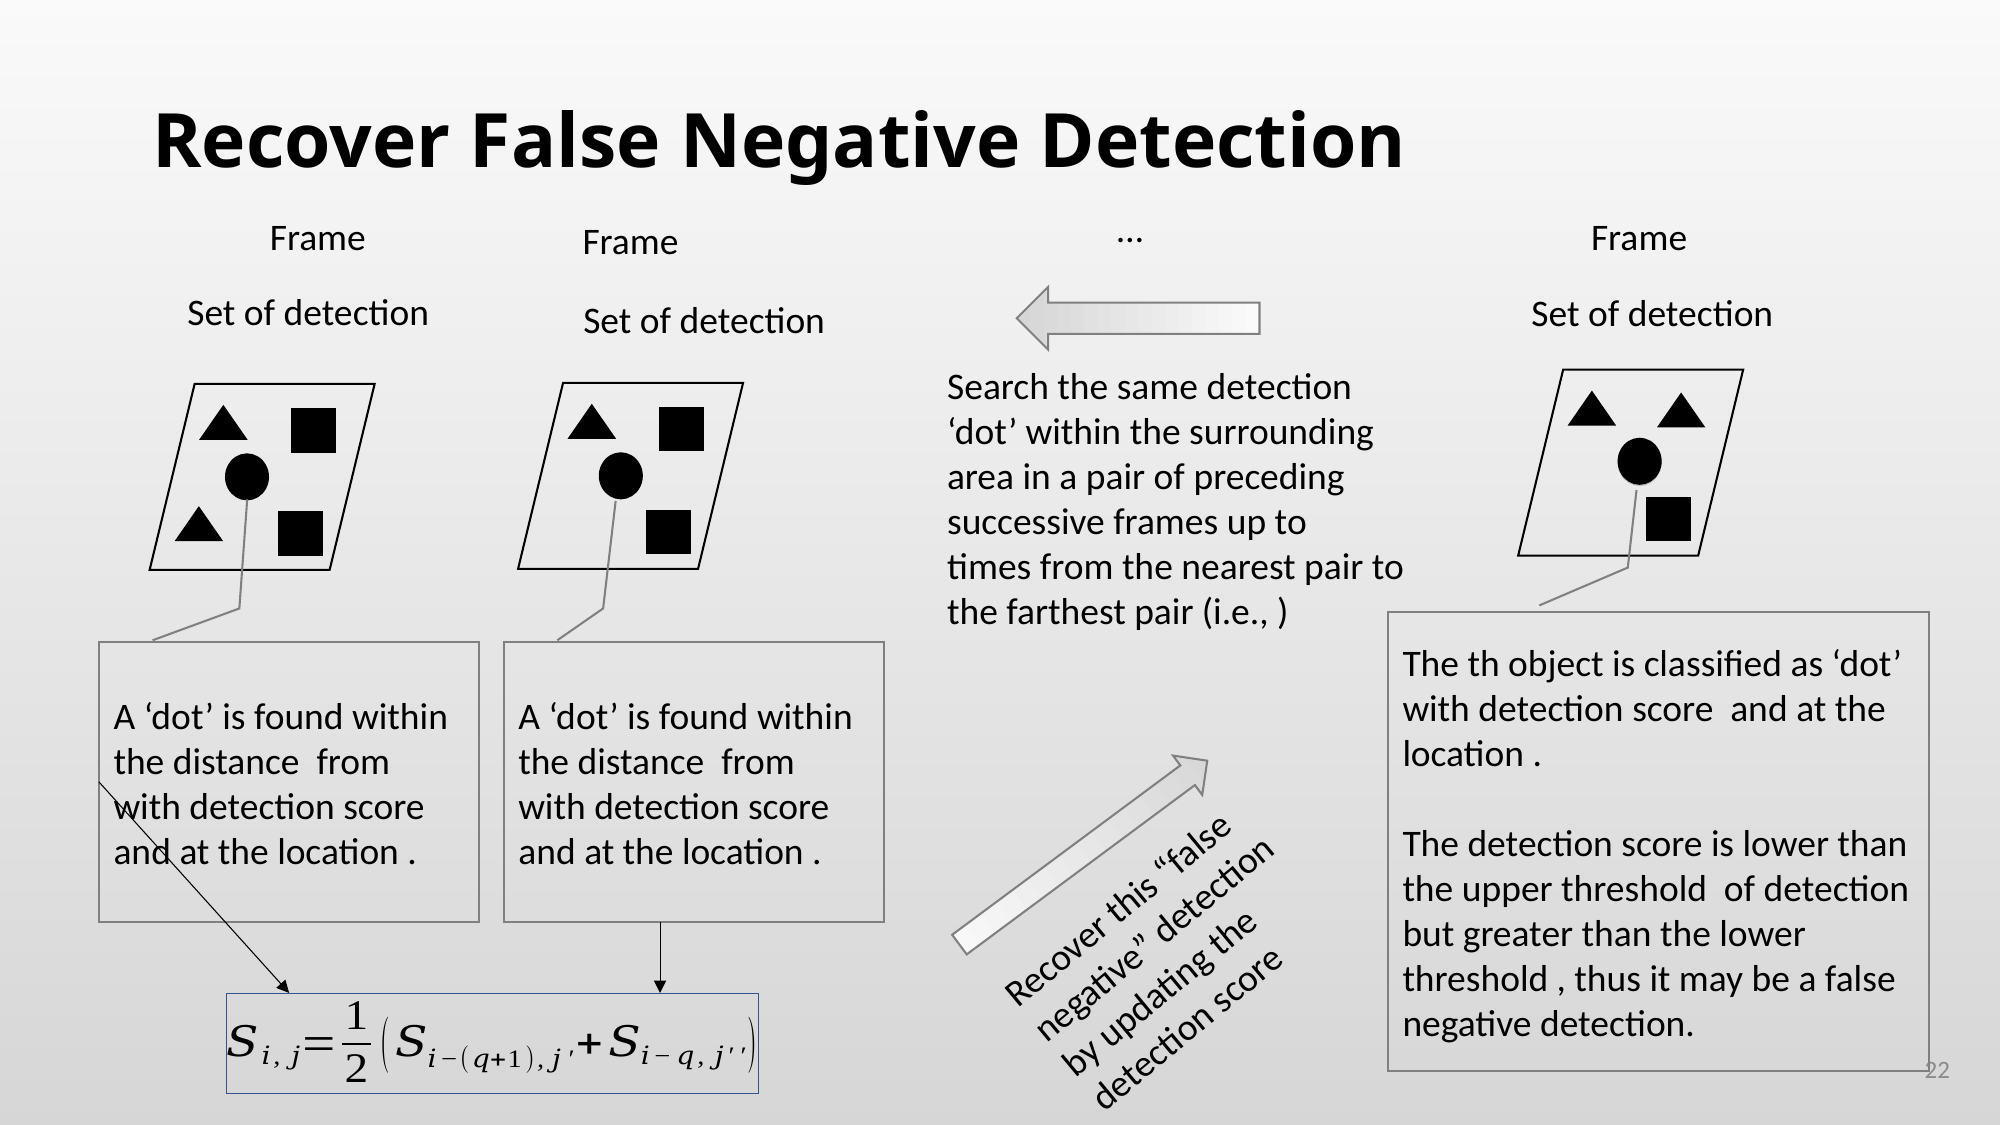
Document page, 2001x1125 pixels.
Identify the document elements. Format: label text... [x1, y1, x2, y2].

text_box [950, 754, 1209, 956]
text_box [149, 383, 375, 570]
text_box Recover this “false negative” detection by updating the detection score [977, 758, 1373, 1125]
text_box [1518, 369, 1744, 556]
slide_number 22 [1836, 1040, 1966, 1098]
title Recover False Negative Detection [137, 59, 1863, 227]
text_box [1015, 284, 1261, 353]
text_box … [1102, 197, 1139, 257]
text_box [518, 382, 744, 569]
